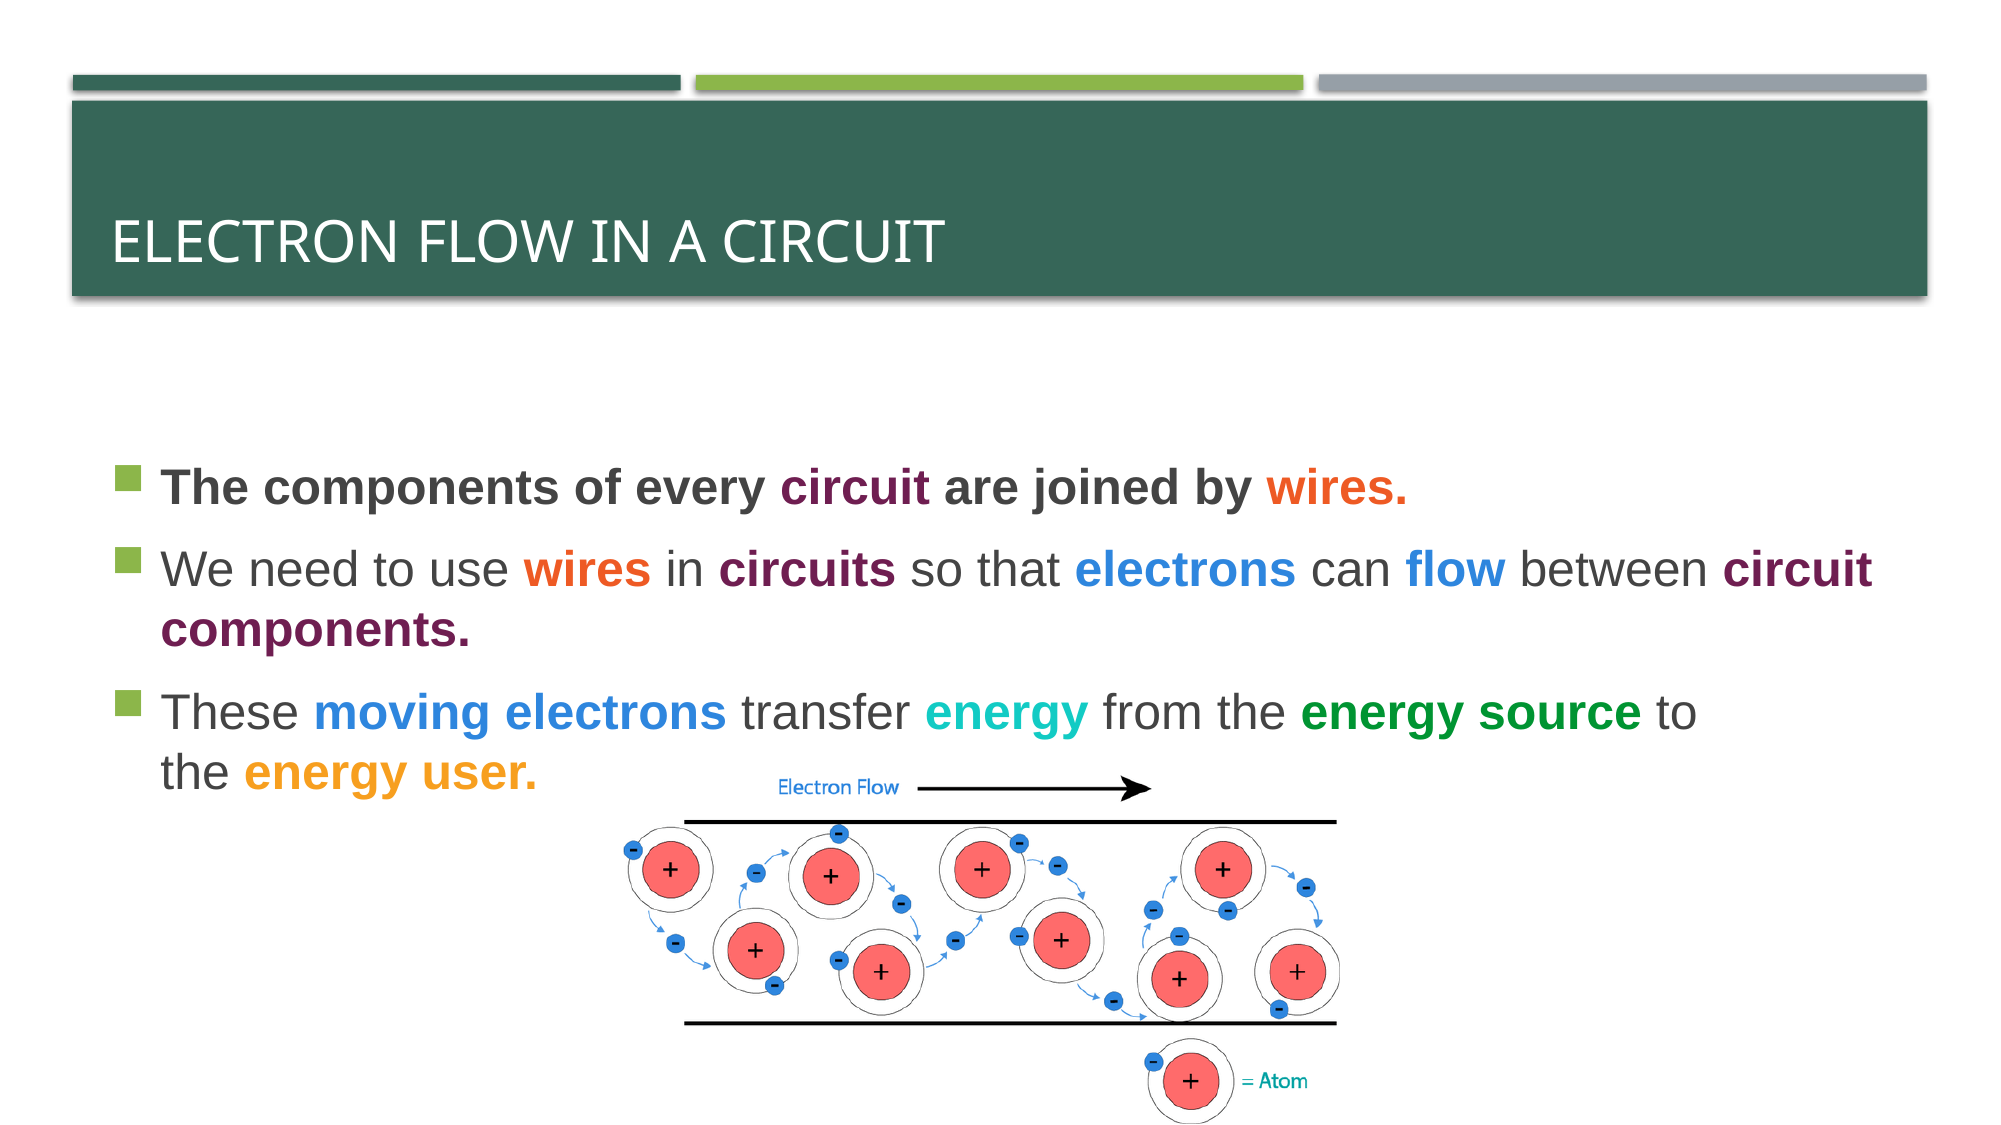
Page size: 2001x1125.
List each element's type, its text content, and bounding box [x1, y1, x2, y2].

picture [622, 775, 1340, 1124]
title Electron flow in a circuit [95, 115, 1905, 282]
list The components of every circuit are joined by wires. We need to use wires in circuits so that electrons can flow between circuit components. These moving electrons transfer energy from the energy source to the energy user. [95, 357, 1905, 962]
